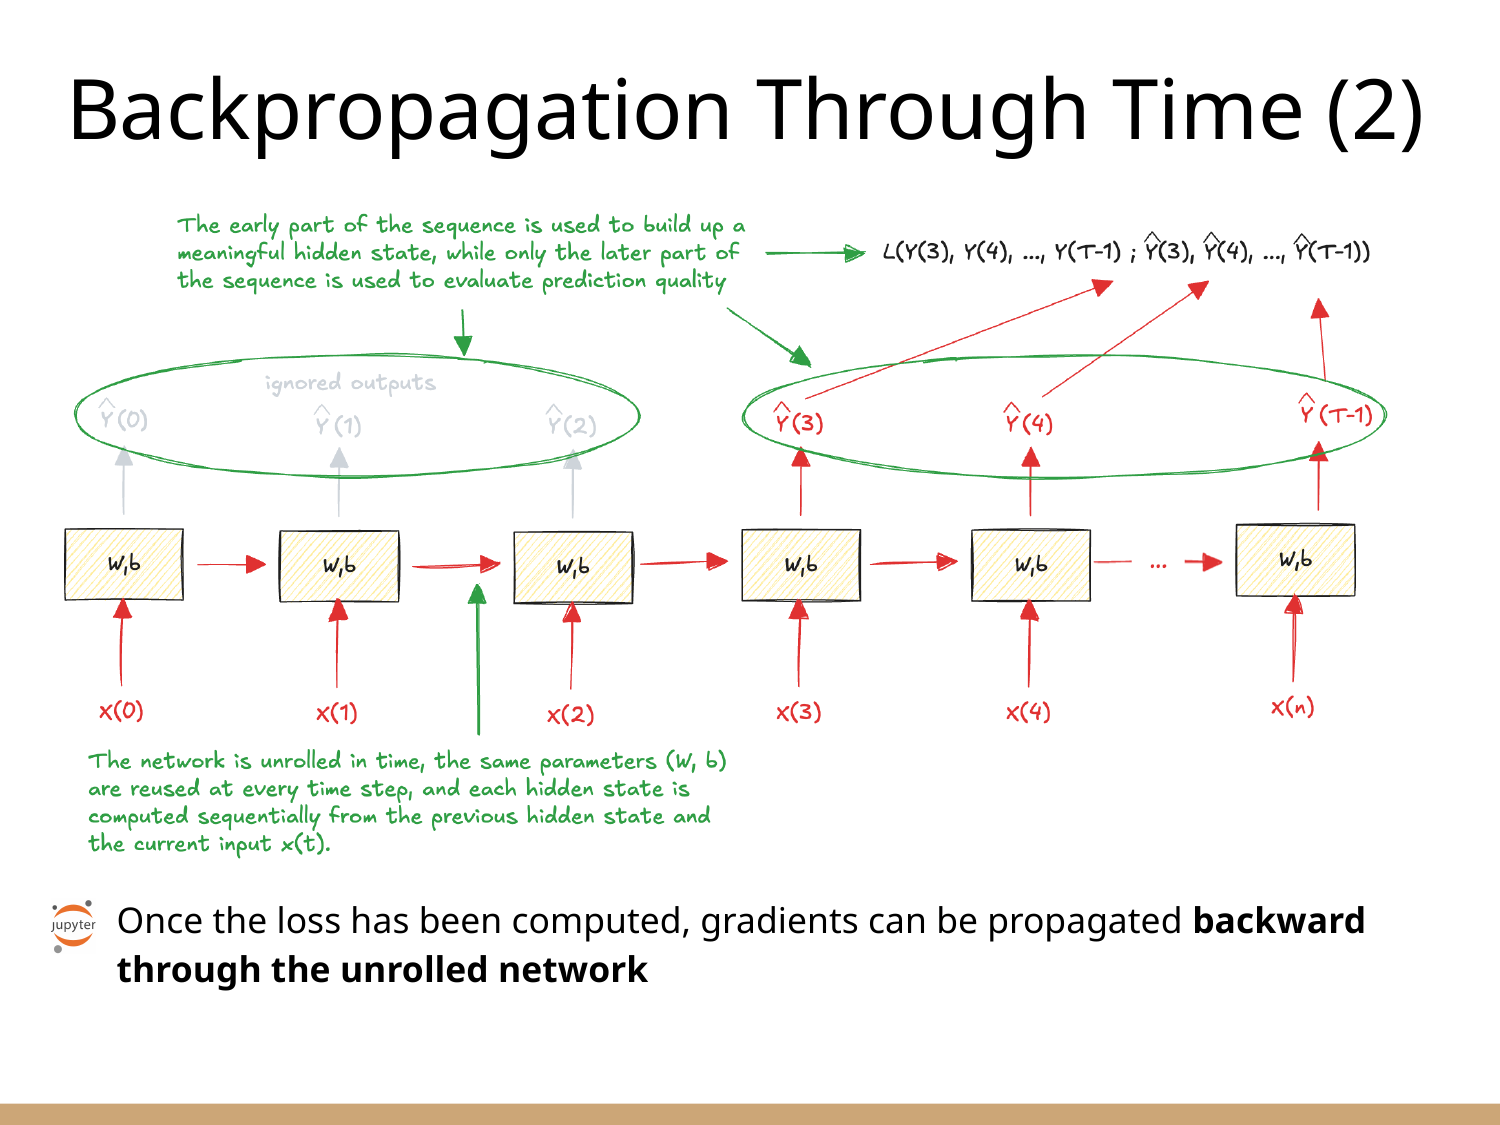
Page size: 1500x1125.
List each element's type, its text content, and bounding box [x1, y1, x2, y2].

picture [50, 198, 1400, 872]
list Once the loss has been computed, gradients can be propagated backward through the unrolled network [26, 198, 1474, 1056]
picture [50, 898, 96, 954]
title Backpropagation Through Time (2) [51, 69, 1449, 172]
